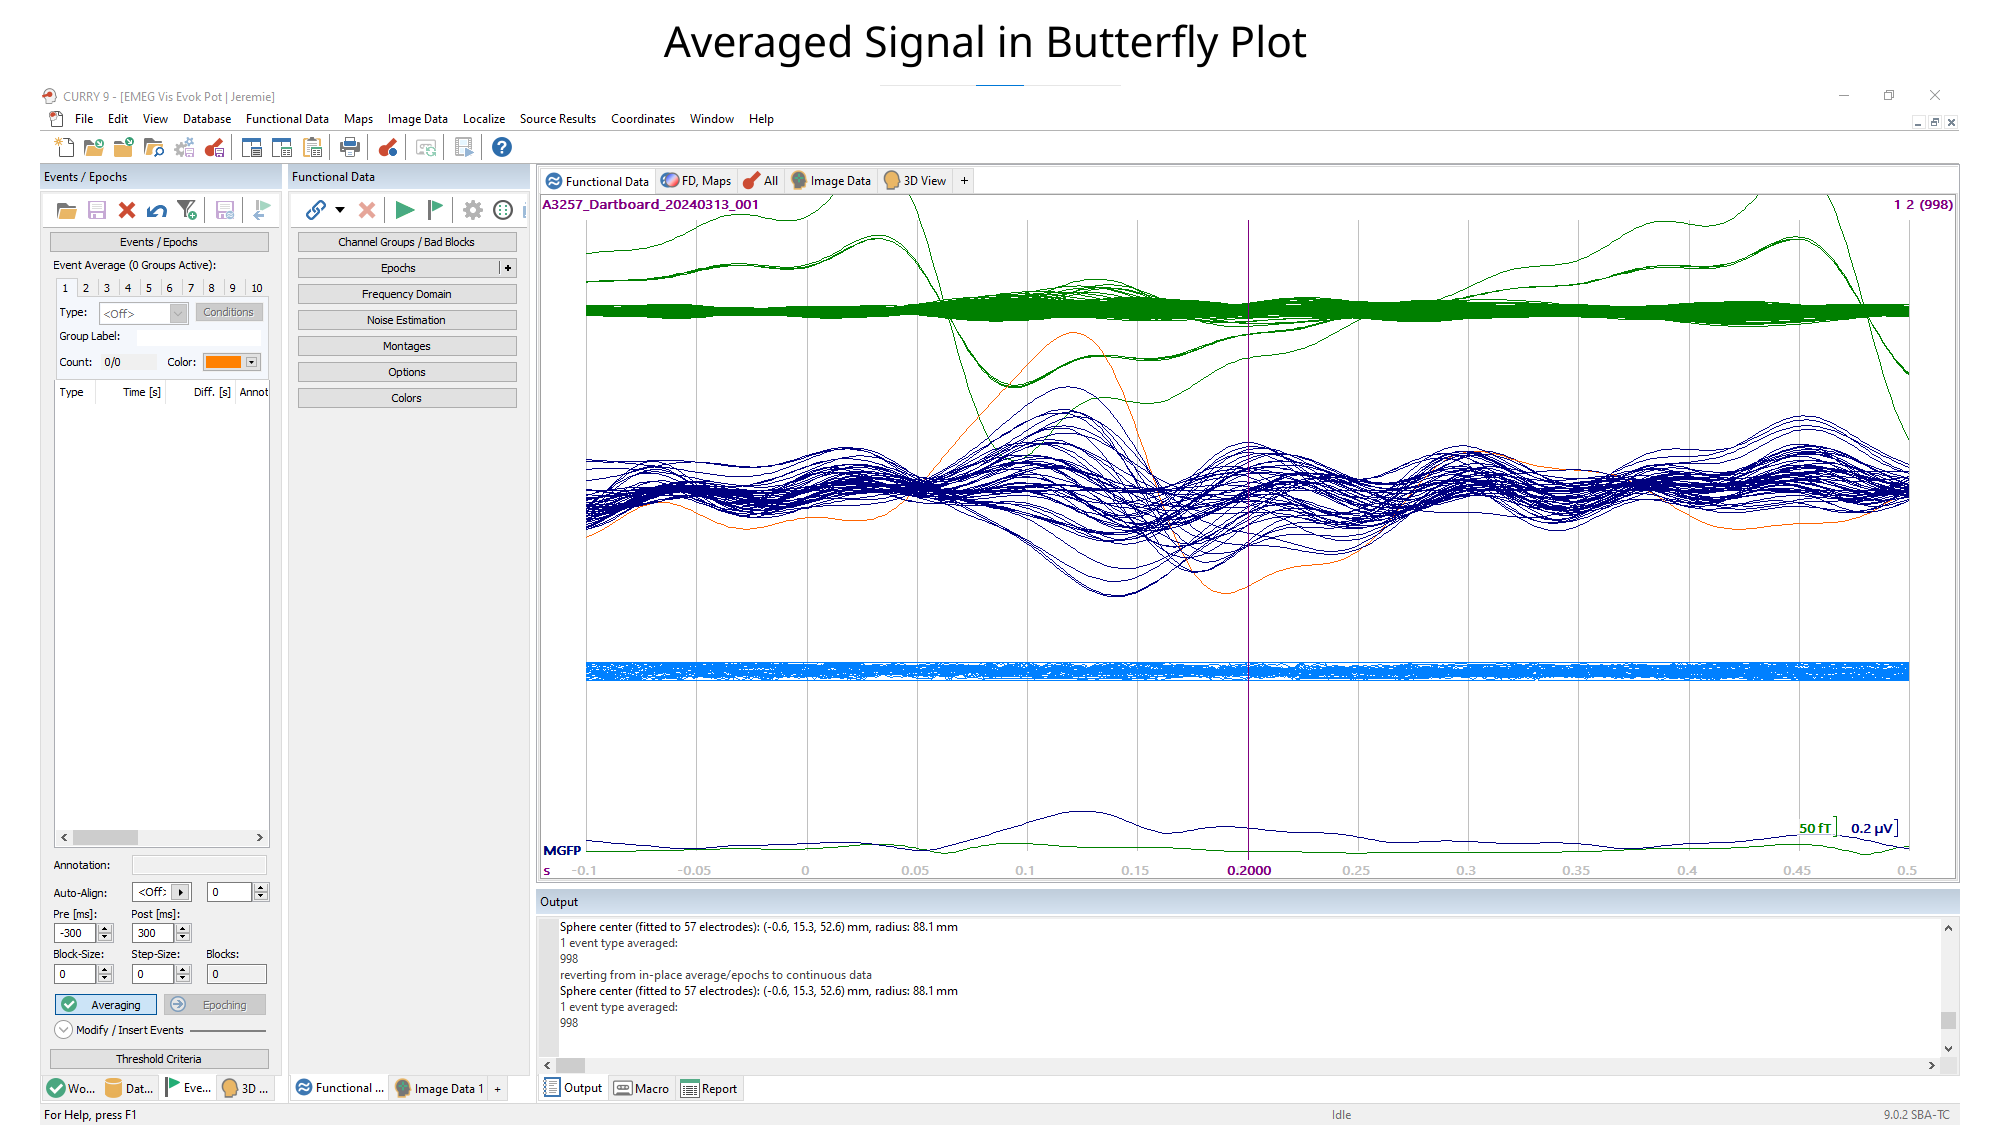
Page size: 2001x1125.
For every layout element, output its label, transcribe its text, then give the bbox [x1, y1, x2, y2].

title Averaged Signal in Butterfly Plot [648, 13, 1960, 75]
picture [40, 85, 1960, 1125]
